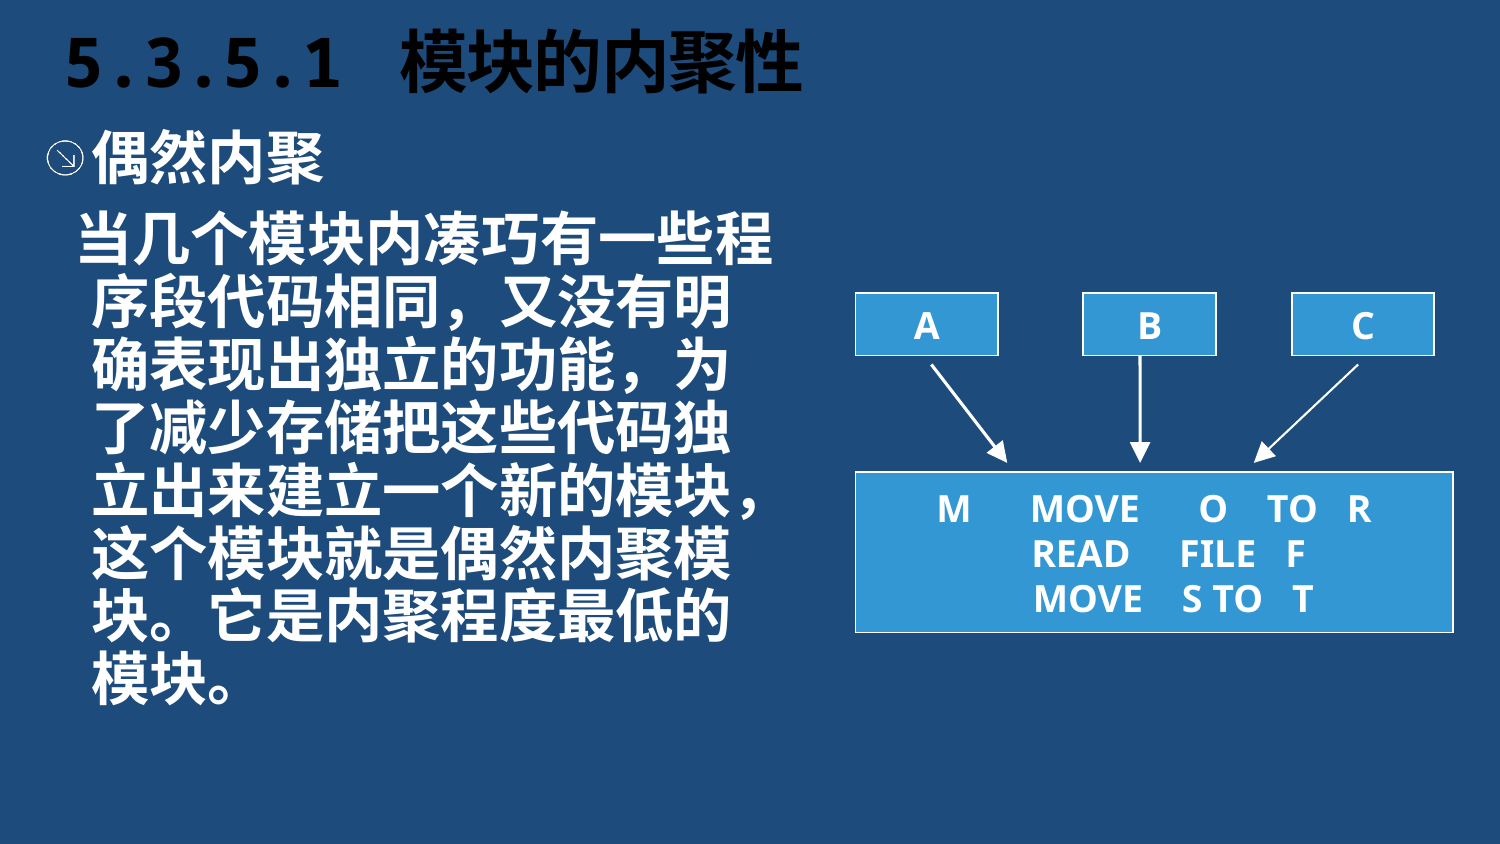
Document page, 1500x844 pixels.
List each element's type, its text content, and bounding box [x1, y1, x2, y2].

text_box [855, 292, 1454, 634]
title 5.3.5.1 模块的内聚性 [63, 28, 1436, 104]
picture [46, 139, 84, 176]
list 偶然内聚 当几个模块内凑巧有一些程序段代码相同，又没有明确表现出独立的功能，为了减少存储把这些代码独立出来建立一个新的模块，这个模块就是偶然内聚模块。它是内聚程度最低的模块。 [46, 129, 786, 724]
